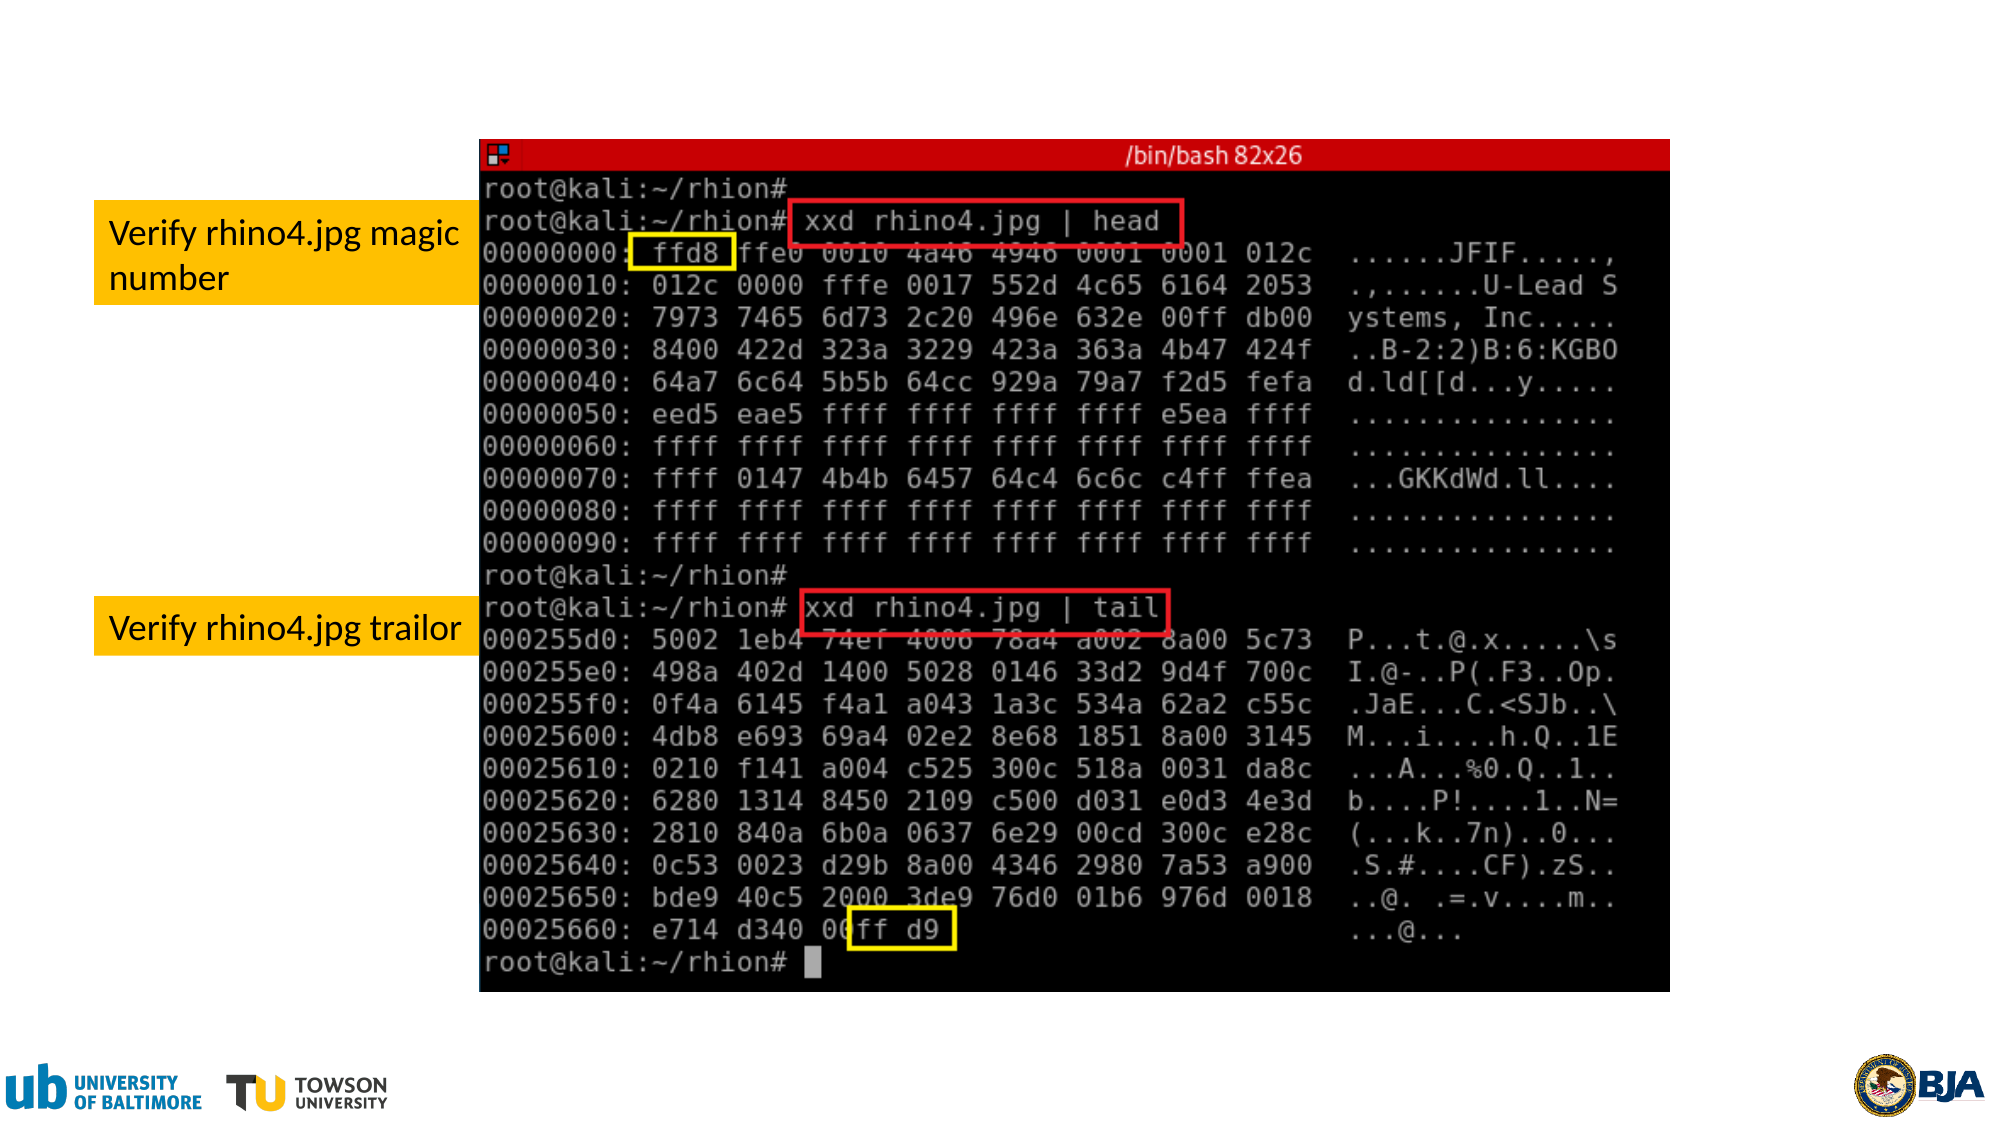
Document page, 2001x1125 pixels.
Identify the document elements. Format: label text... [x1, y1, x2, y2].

picture [1854, 1054, 1986, 1117]
picture [479, 139, 1670, 992]
picture [0, 1031, 407, 1125]
text_box Verify rhino4.jpg trailor [94, 596, 479, 656]
text_box Verify rhino4.jpg magic number [94, 200, 479, 305]
